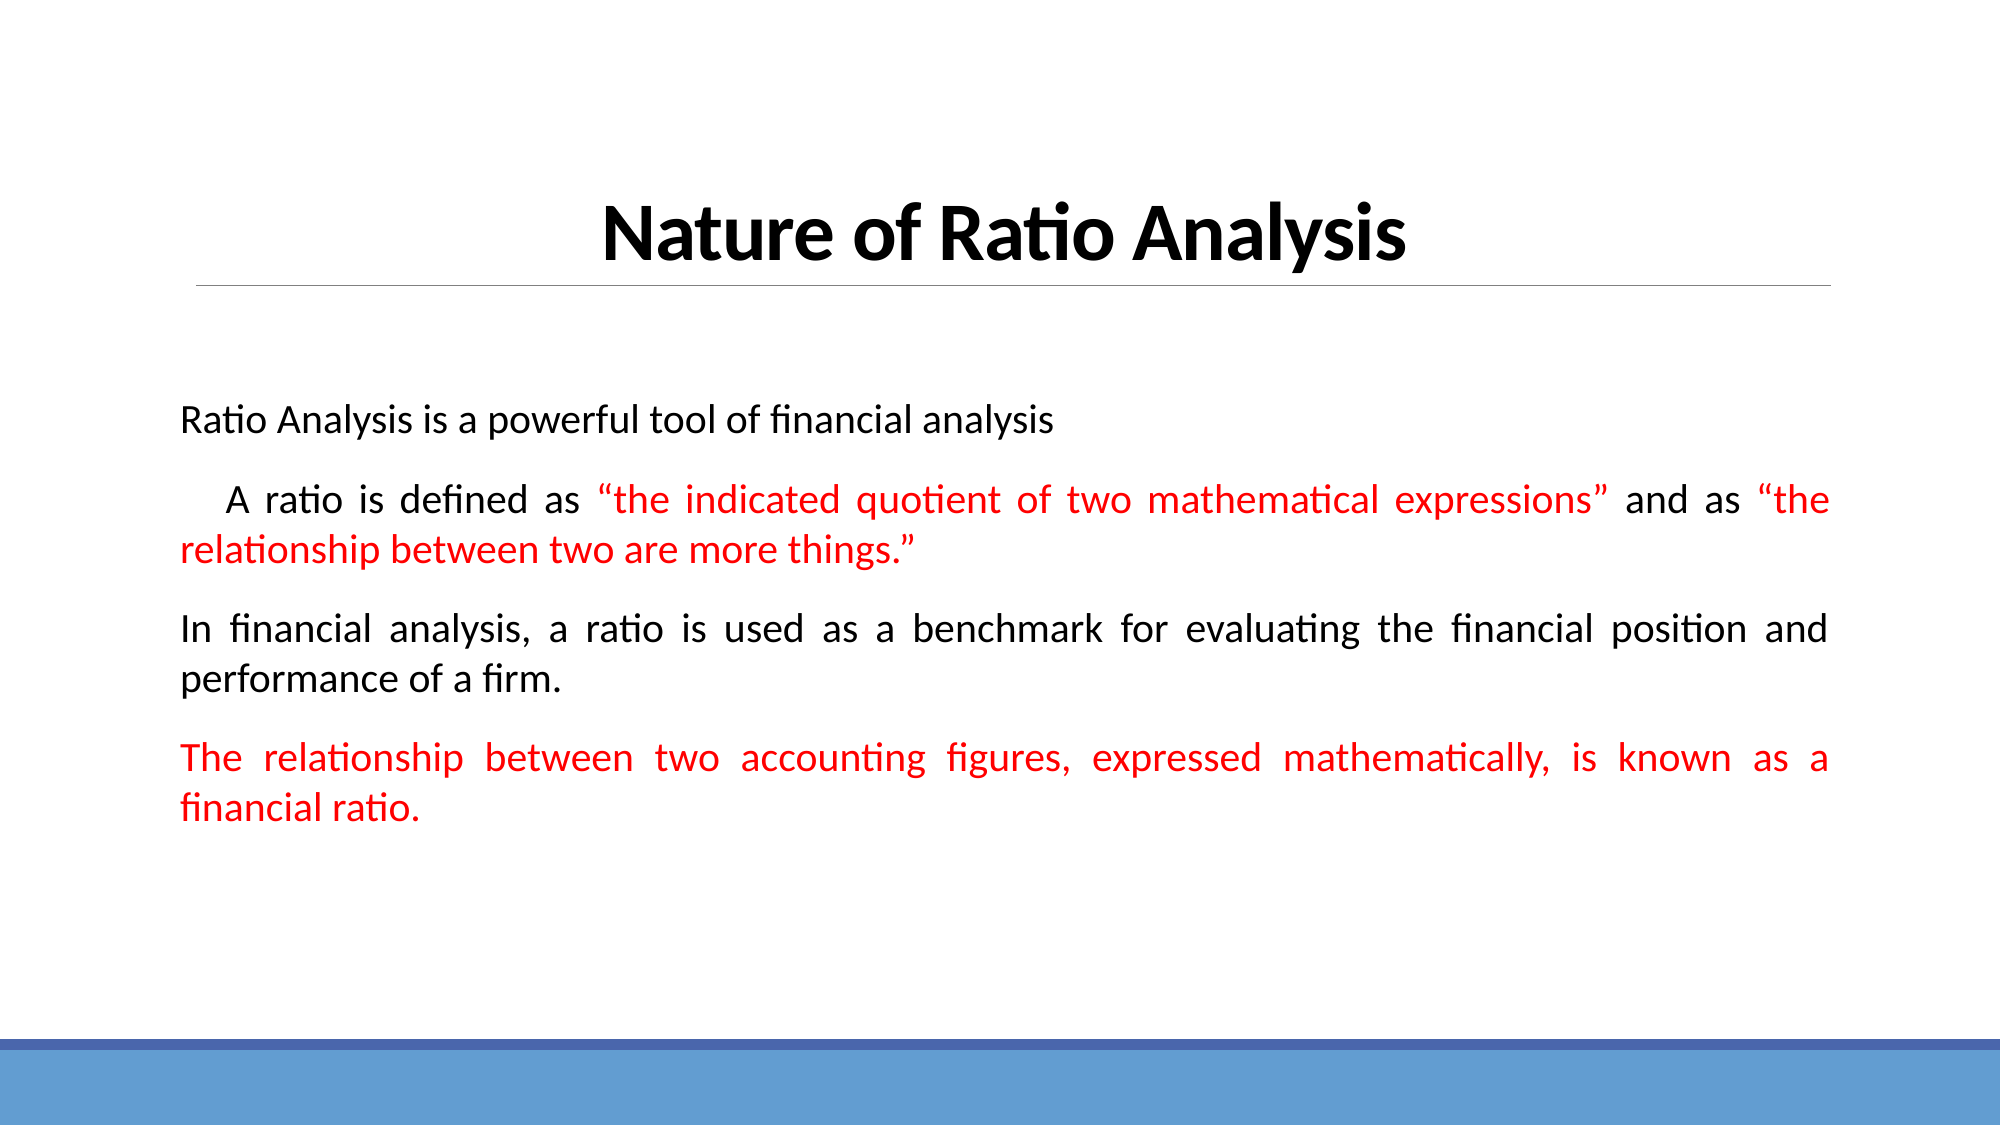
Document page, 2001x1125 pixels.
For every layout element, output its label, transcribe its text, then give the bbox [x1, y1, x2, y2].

title Nature of Ratio Analysis [180, 47, 1830, 285]
list Ratio Analysis is a powerful tool of financial analysis A ratio is defined as “the indicated quotient of two mathematical expressions” and as “the relationship between two are more things.” In financial analysis, a ratio is used as a benchmark for evaluating the financial position and performance of a firm. The relationship between two accounting figures, expressed mathematically, is known as a financial ratio. [180, 384, 1830, 963]
